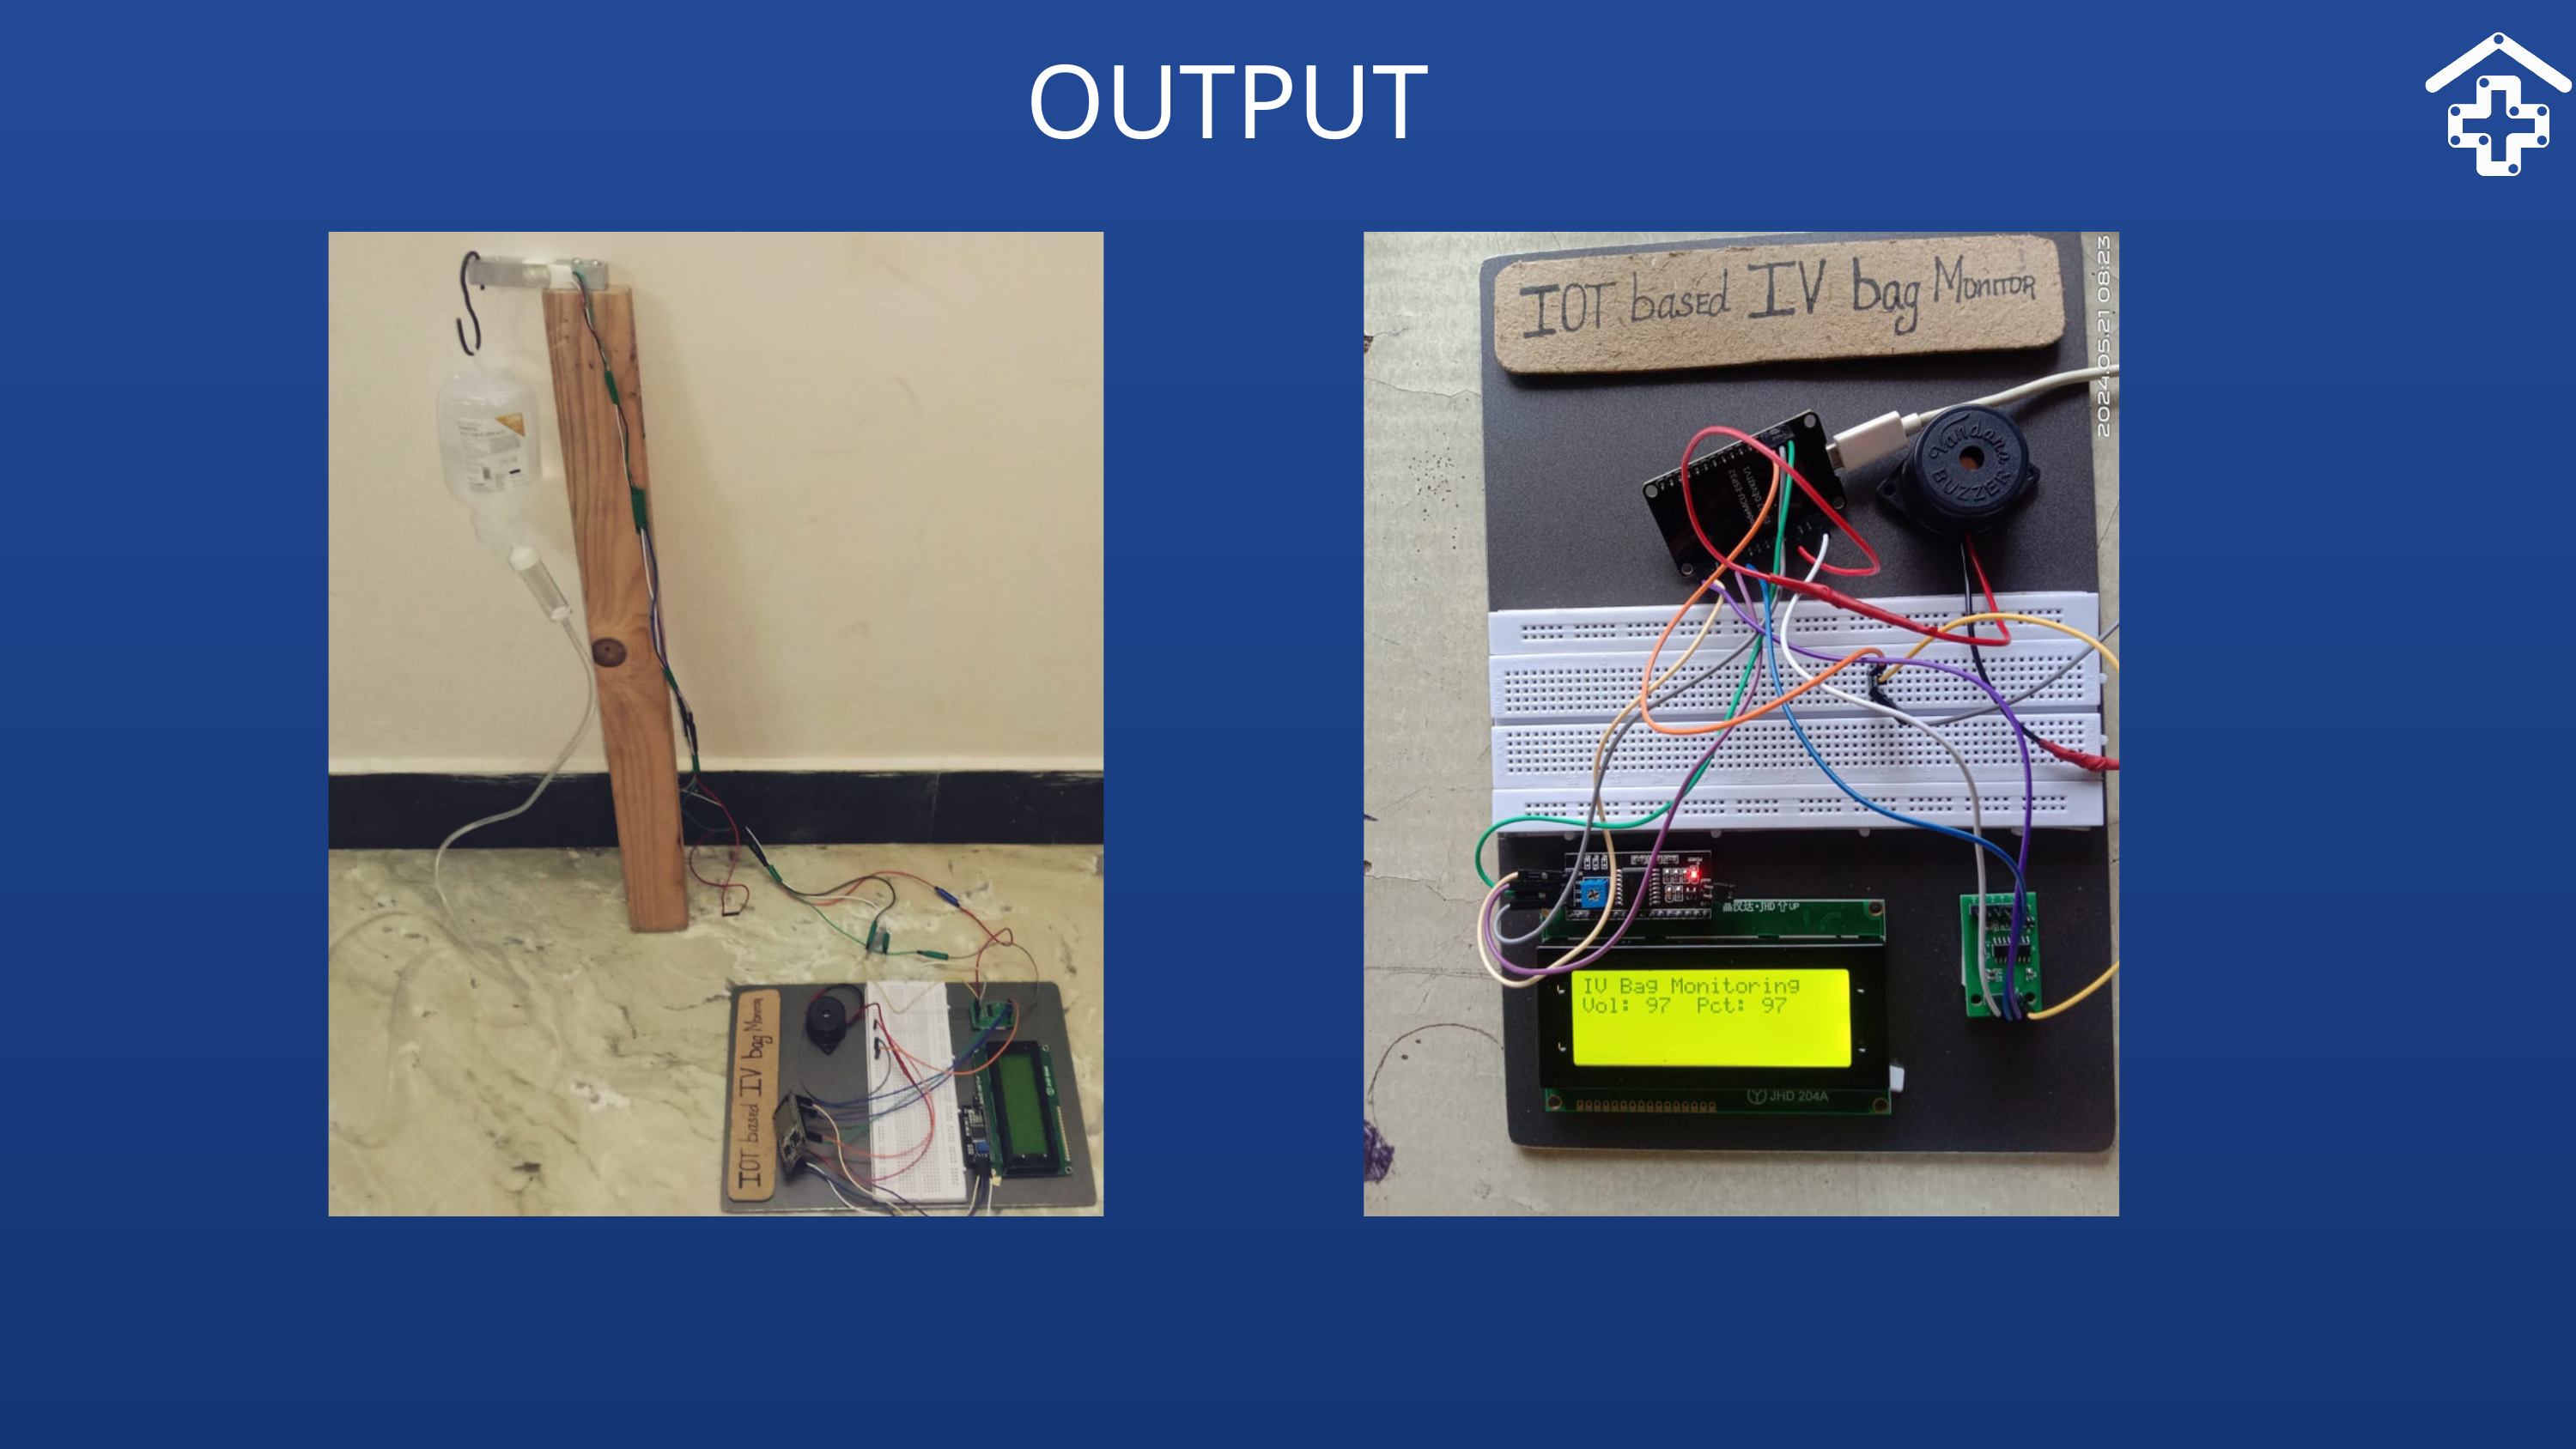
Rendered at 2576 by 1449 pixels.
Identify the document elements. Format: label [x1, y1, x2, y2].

text_box [0, 0, 2576, 1449]
